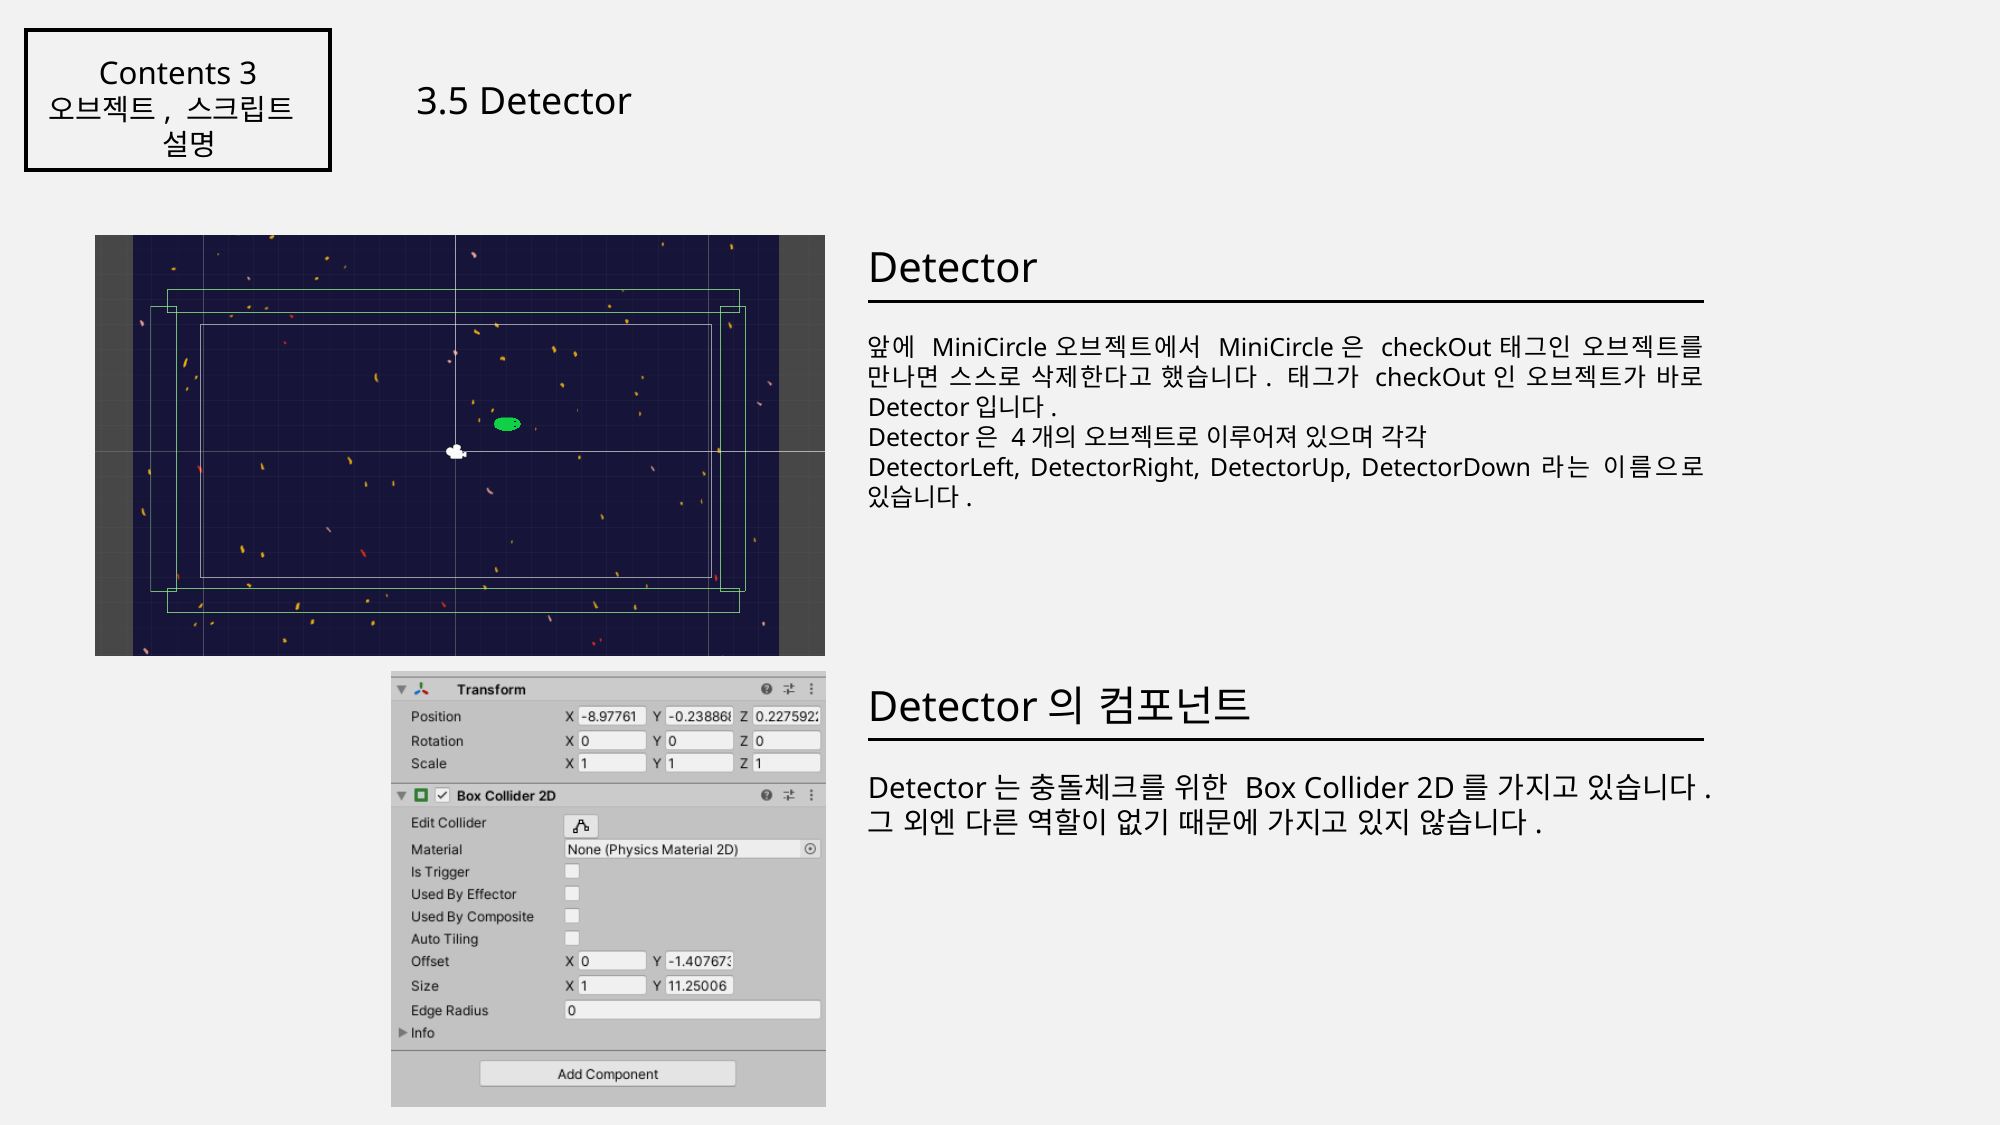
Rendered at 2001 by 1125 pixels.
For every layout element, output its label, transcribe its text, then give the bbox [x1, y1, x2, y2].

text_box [853, 672, 1719, 884]
picture [95, 235, 825, 656]
text_box 3.5 Detector [391, 69, 1308, 129]
picture [391, 671, 826, 1107]
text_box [853, 233, 1719, 522]
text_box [26, 29, 330, 171]
